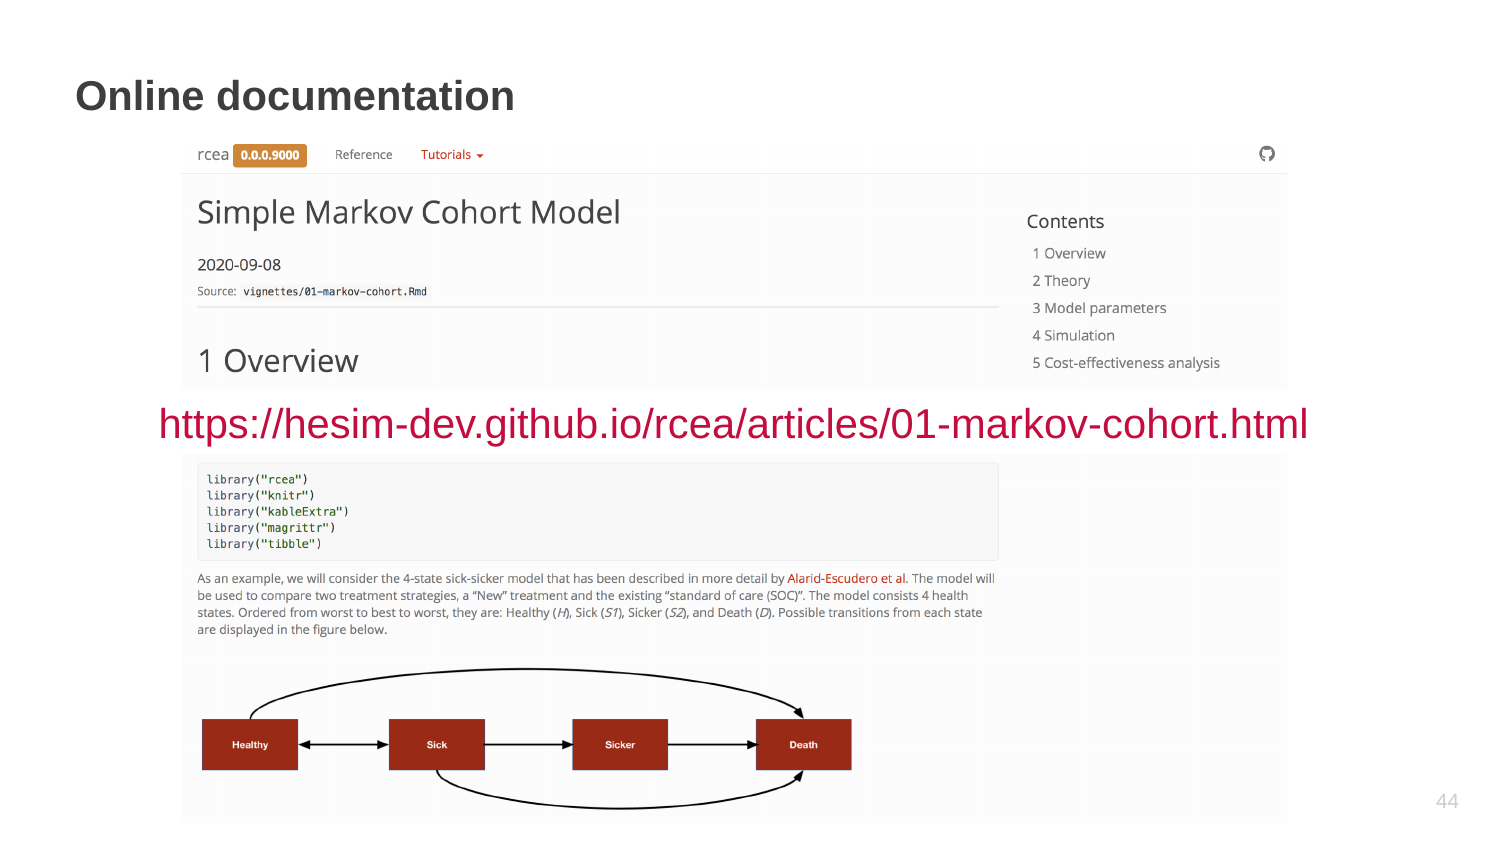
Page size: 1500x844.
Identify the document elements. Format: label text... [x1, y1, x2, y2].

text_box https://hesim-dev.github.io/rcea/articles/01-markov-cohort.html [94, 389, 175, 454]
title Online documentation [75, 0, 1325, 188]
slide_number 43 [1393, 777, 1475, 823]
picture [180, 137, 1287, 824]
text_box https://hesim-dev.github.io/rcea/articles/01-markov-cohort.html [1291, 389, 1374, 454]
